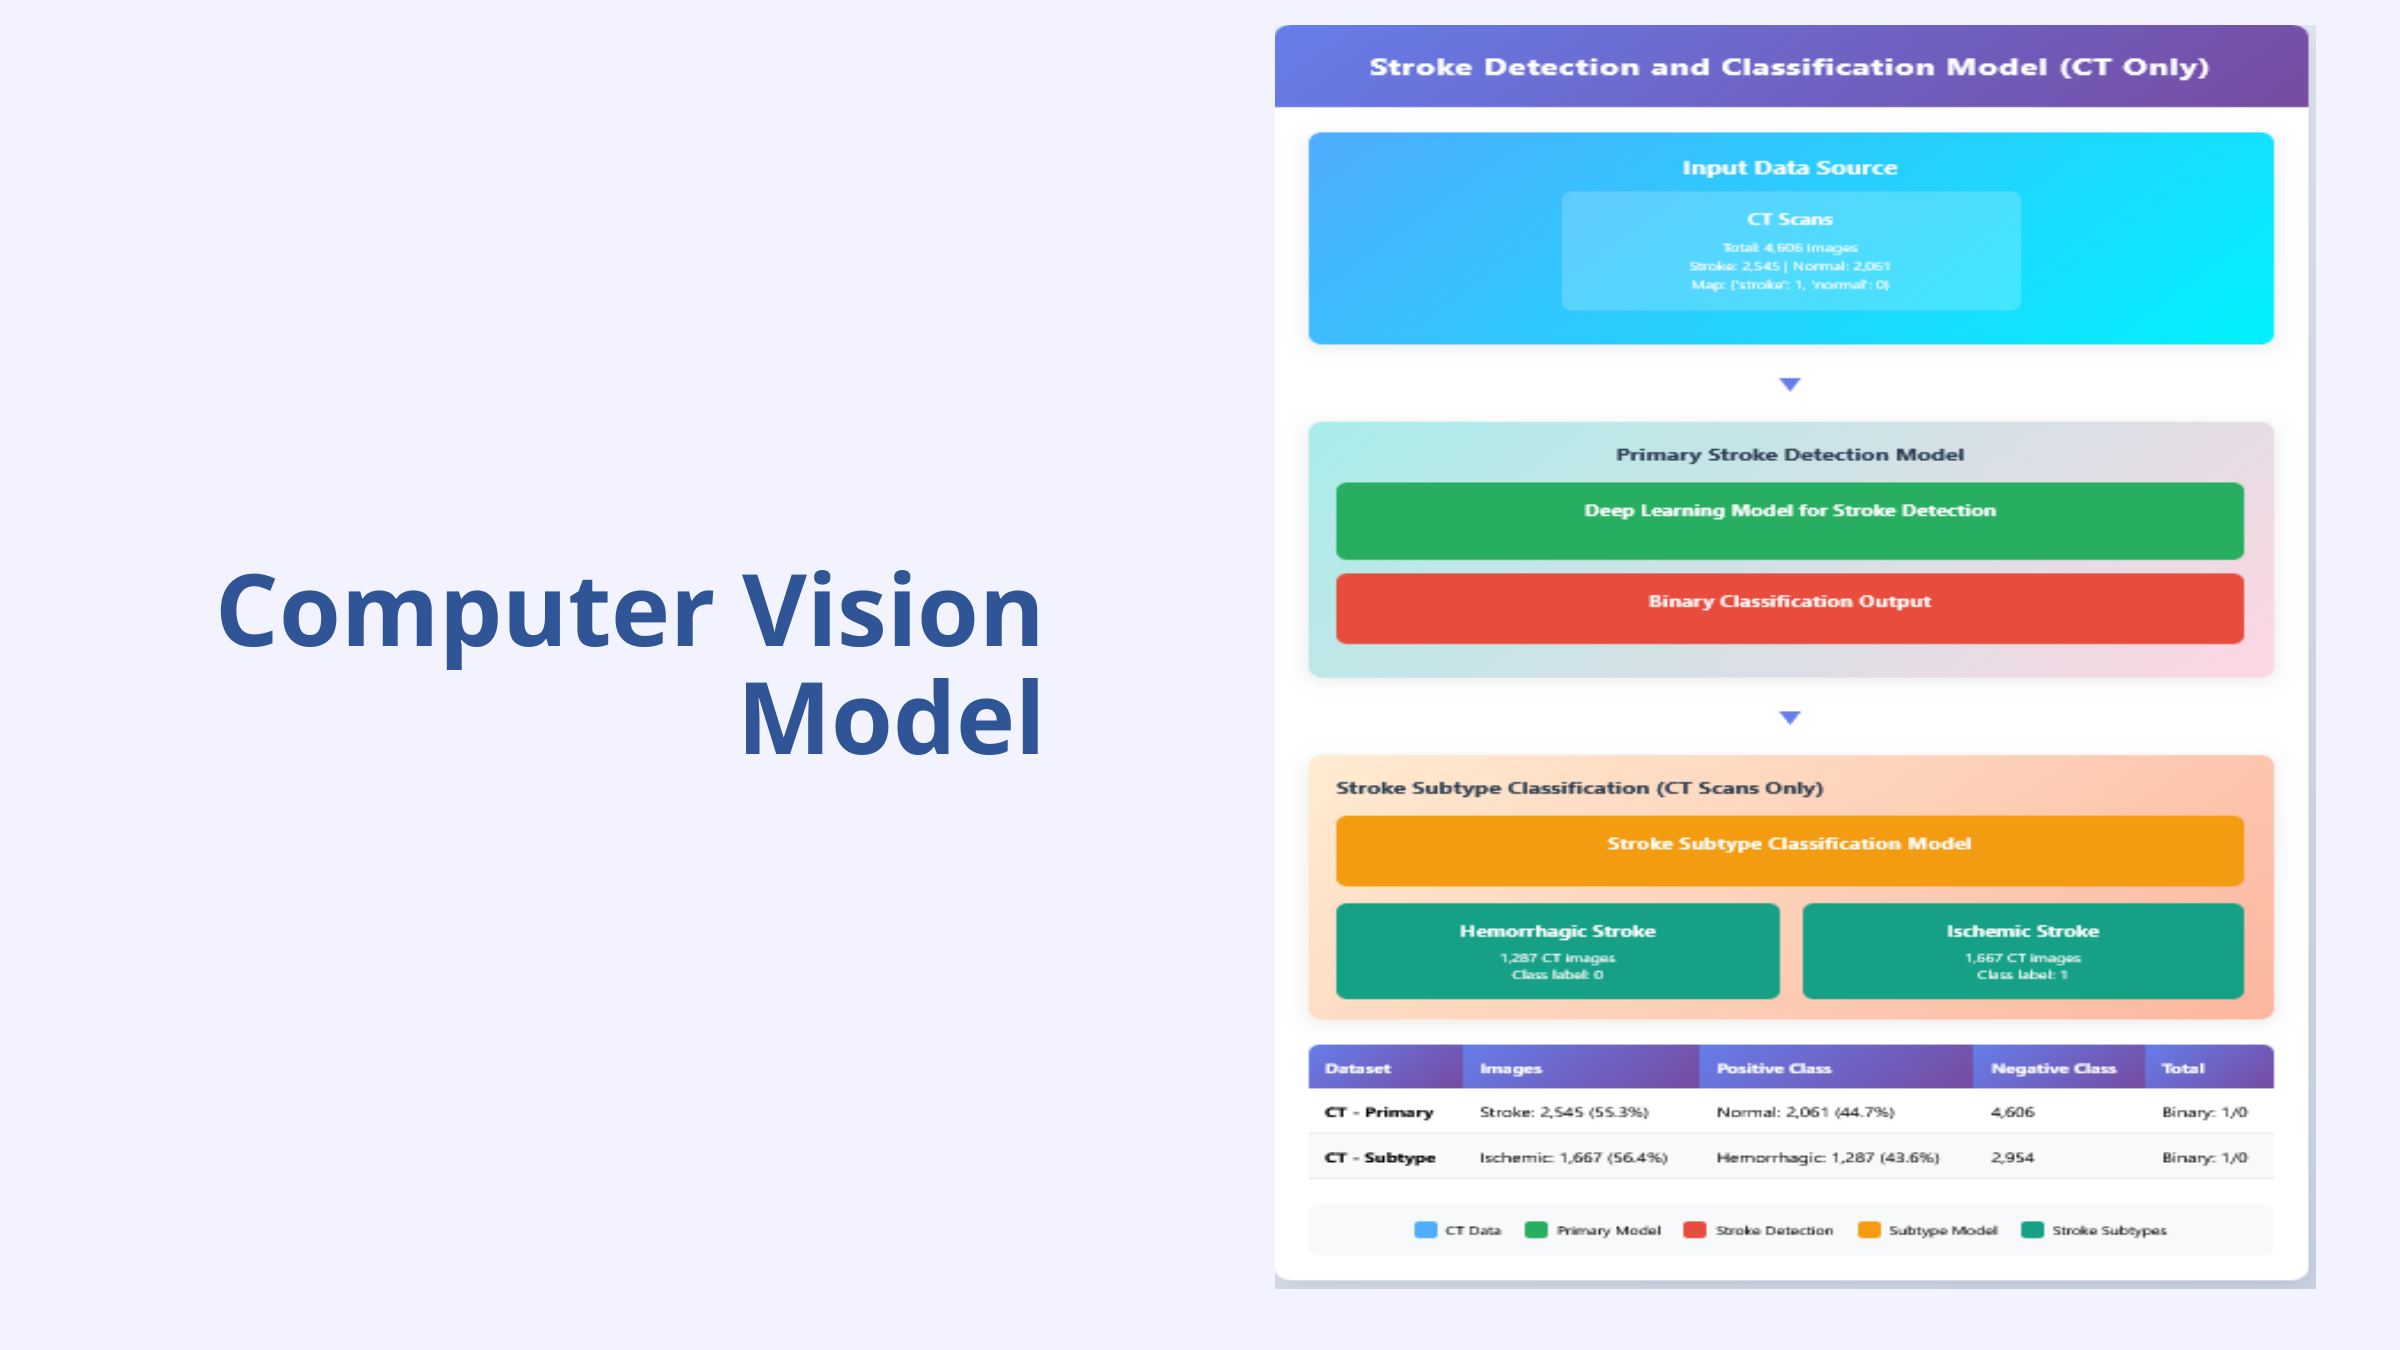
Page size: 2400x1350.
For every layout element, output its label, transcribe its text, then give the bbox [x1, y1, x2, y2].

picture [1274, 25, 2316, 1289]
text_box Computer Vision Model [57, 187, 1062, 784]
